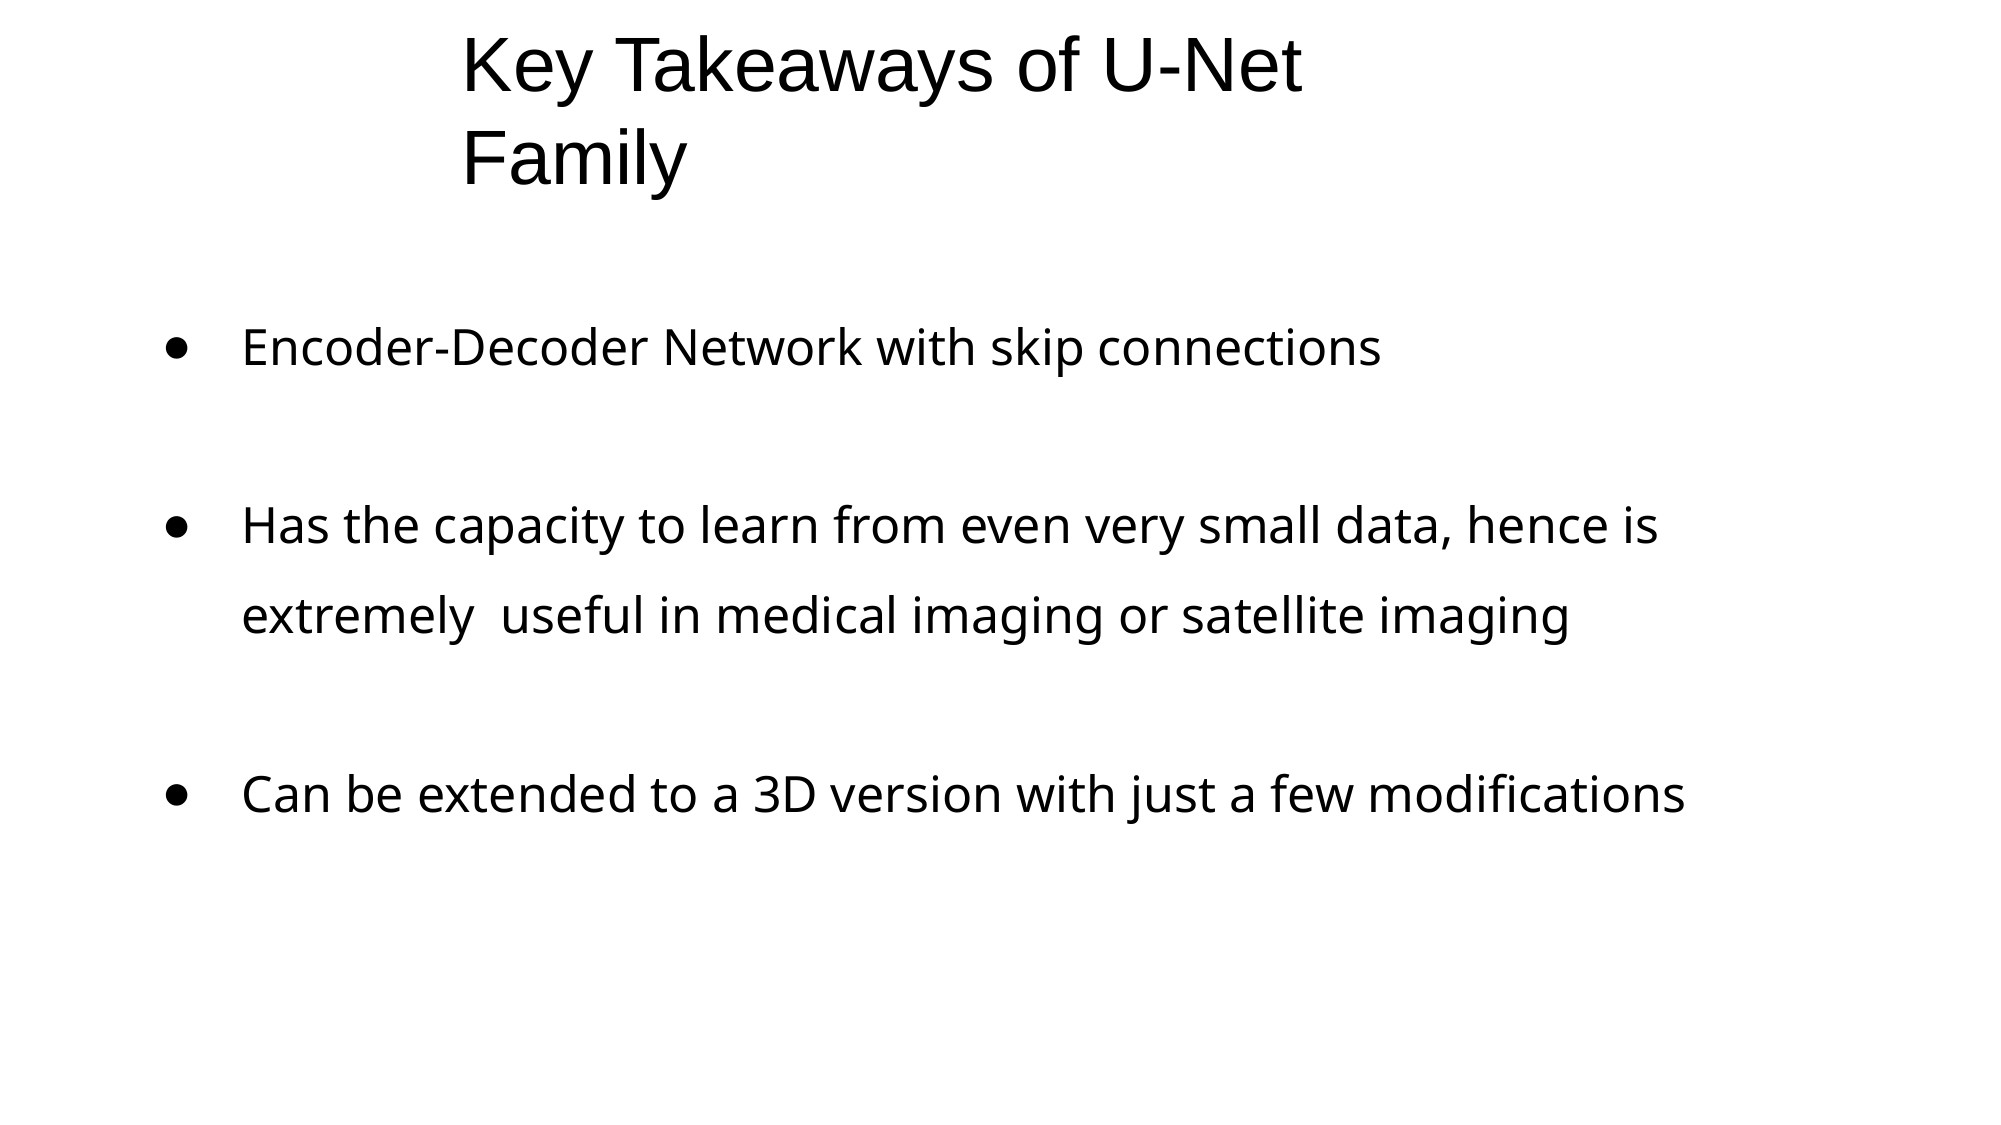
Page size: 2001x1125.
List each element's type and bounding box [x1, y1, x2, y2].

text_box [159, 312, 1811, 823]
title [459, 10, 1540, 202]
